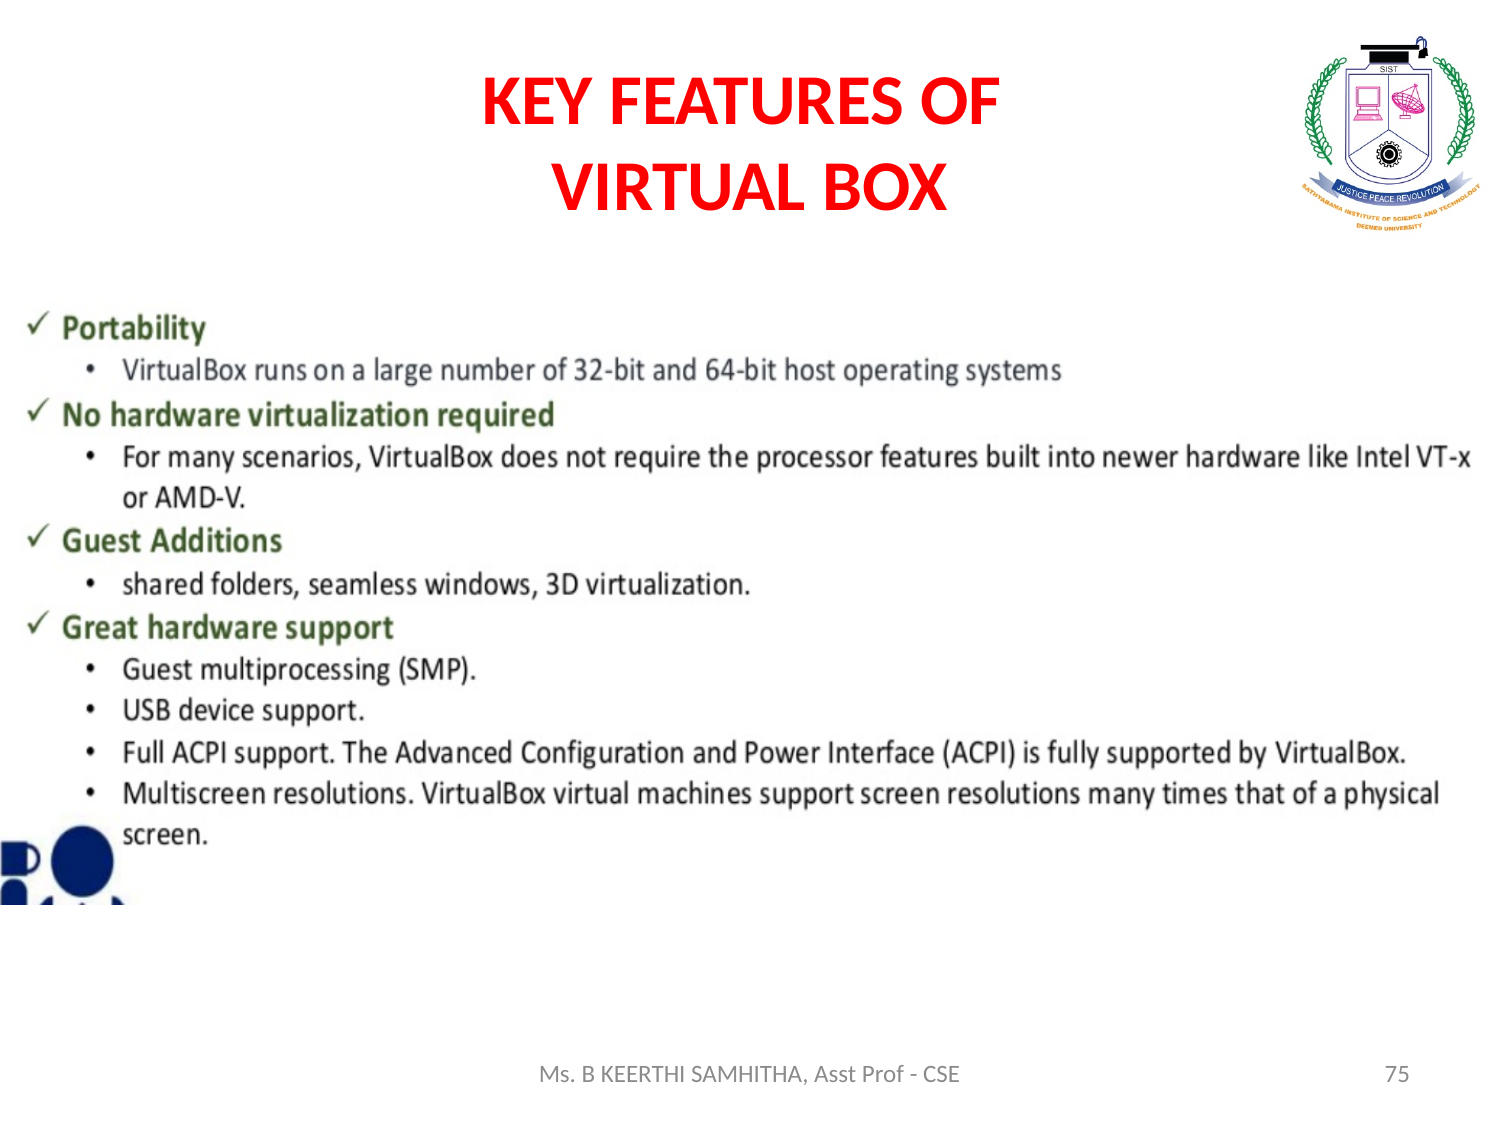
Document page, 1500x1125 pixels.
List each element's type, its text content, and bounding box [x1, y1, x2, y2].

picture [0, 299, 1498, 906]
picture [1280, 30, 1500, 251]
footer Ms. B KEERTHI SAMHITHA, Asst Prof - CSE [512, 1042, 988, 1103]
slide_number 75 [1074, 1042, 1425, 1103]
title KEY FEATURES OF VIRTUAL BOX [75, 45, 1425, 233]
